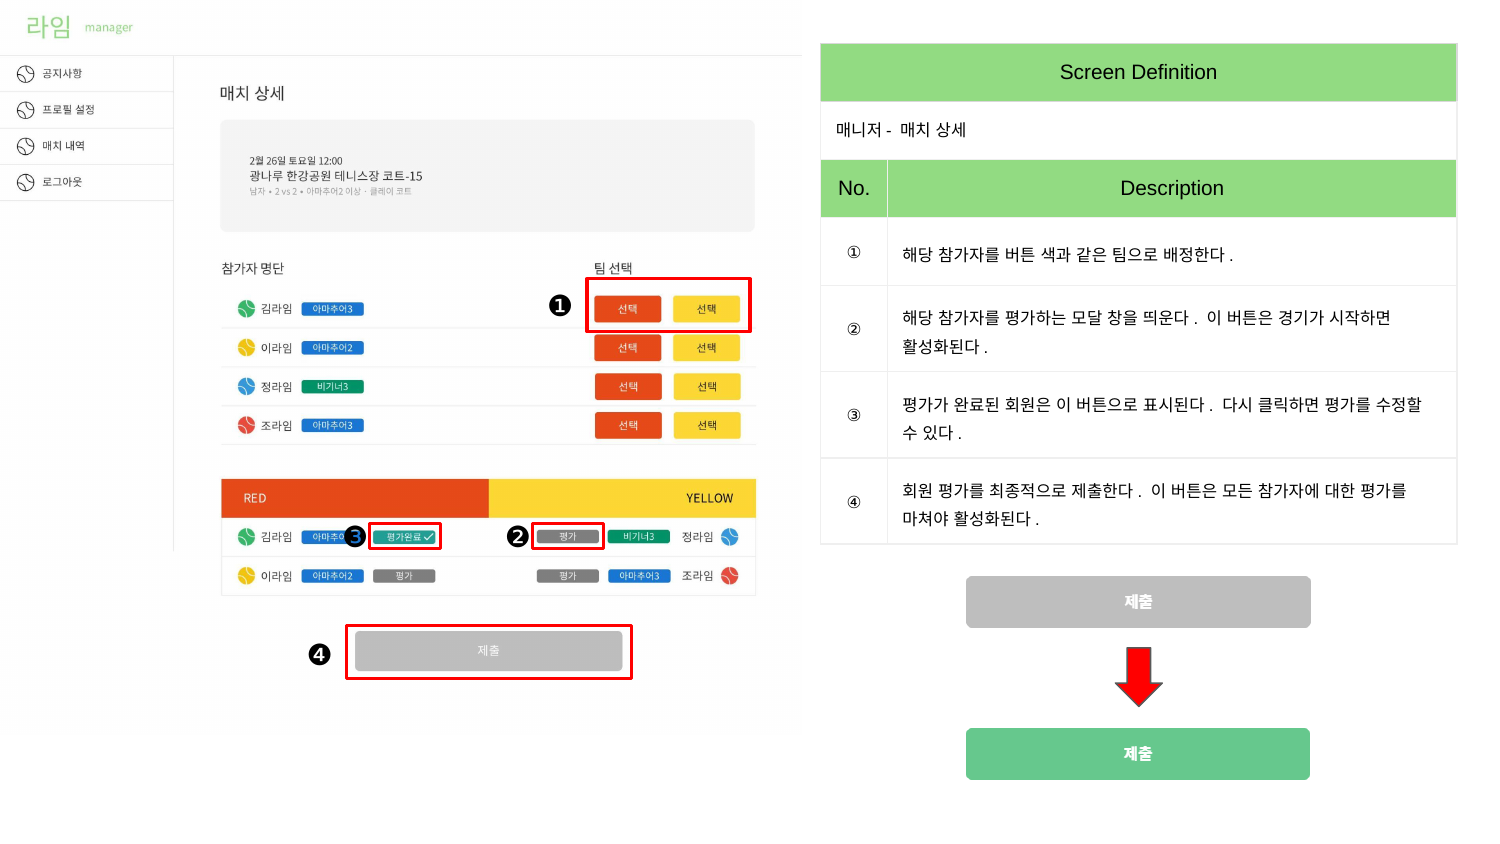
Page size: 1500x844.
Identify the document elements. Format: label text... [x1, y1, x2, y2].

table_header Screen Definition [821, 44, 1456, 101]
table_cell ② [821, 286, 887, 371]
table_cell ① [821, 218, 887, 285]
table_cell ④ [821, 459, 887, 543]
table_cell 평가가 완료된 회원은 이 버튼으로 표시된다. 다시 클릭하면 평가를 수정할 수 있다. [888, 372, 1456, 457]
table_cell 매니저- 매치 상세 [821, 102, 1456, 159]
picture [963, 572, 1314, 631]
table_cell 회원 평가를 최종적으로 제출한다. 이 버튼은 모든 참가자에 대한 평가를 마쳐야 활성화된다. [888, 459, 1456, 543]
table_cell No. [821, 160, 887, 217]
picture [963, 723, 1314, 784]
text_box [1115, 647, 1163, 707]
table_cell 해당 참가자를 버튼 색과 같은 팀으로 배정한다. [888, 218, 1456, 285]
table_cell Description [888, 160, 1456, 217]
table_cell 해당 참가자를 평가하는 모달 창을 띄운다. 이 버튼은 경기가 시작하면 활성화된다. [888, 286, 1456, 371]
table_cell ③ [821, 372, 887, 457]
picture [0, 0, 802, 735]
